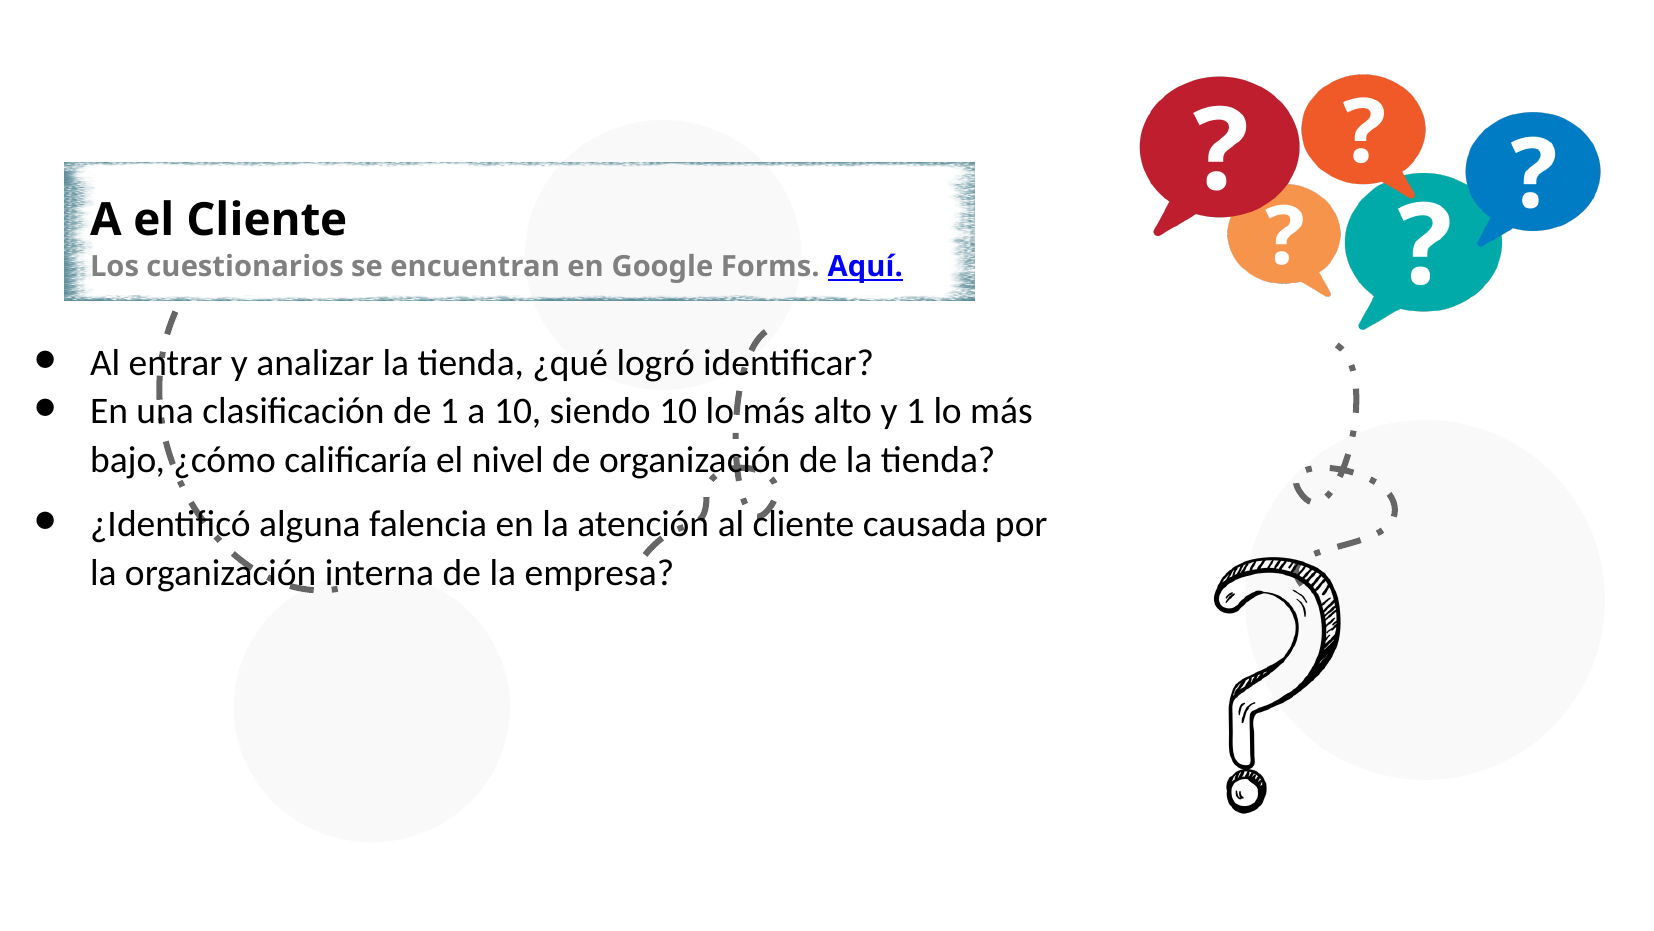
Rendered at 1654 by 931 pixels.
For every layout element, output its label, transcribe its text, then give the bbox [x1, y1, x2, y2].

picture [1136, 544, 1417, 825]
text_box A el Cliente Los cuestionarios se encuentran en Google Forms. Aquí. Al entrar y analizar la tienda, ¿qué logró identificar? En una clasificación de 1 a 10, siendo 10 lo más alto y 1 lo más bajo, ¿cómo calificaría el nivel de organización de la tienda? ¿Identificó alguna falencia en la atención al cliente causada por la organización interna de la empresa? [0, 170, 1079, 608]
picture [1136, 58, 1608, 339]
picture [64, 162, 976, 301]
